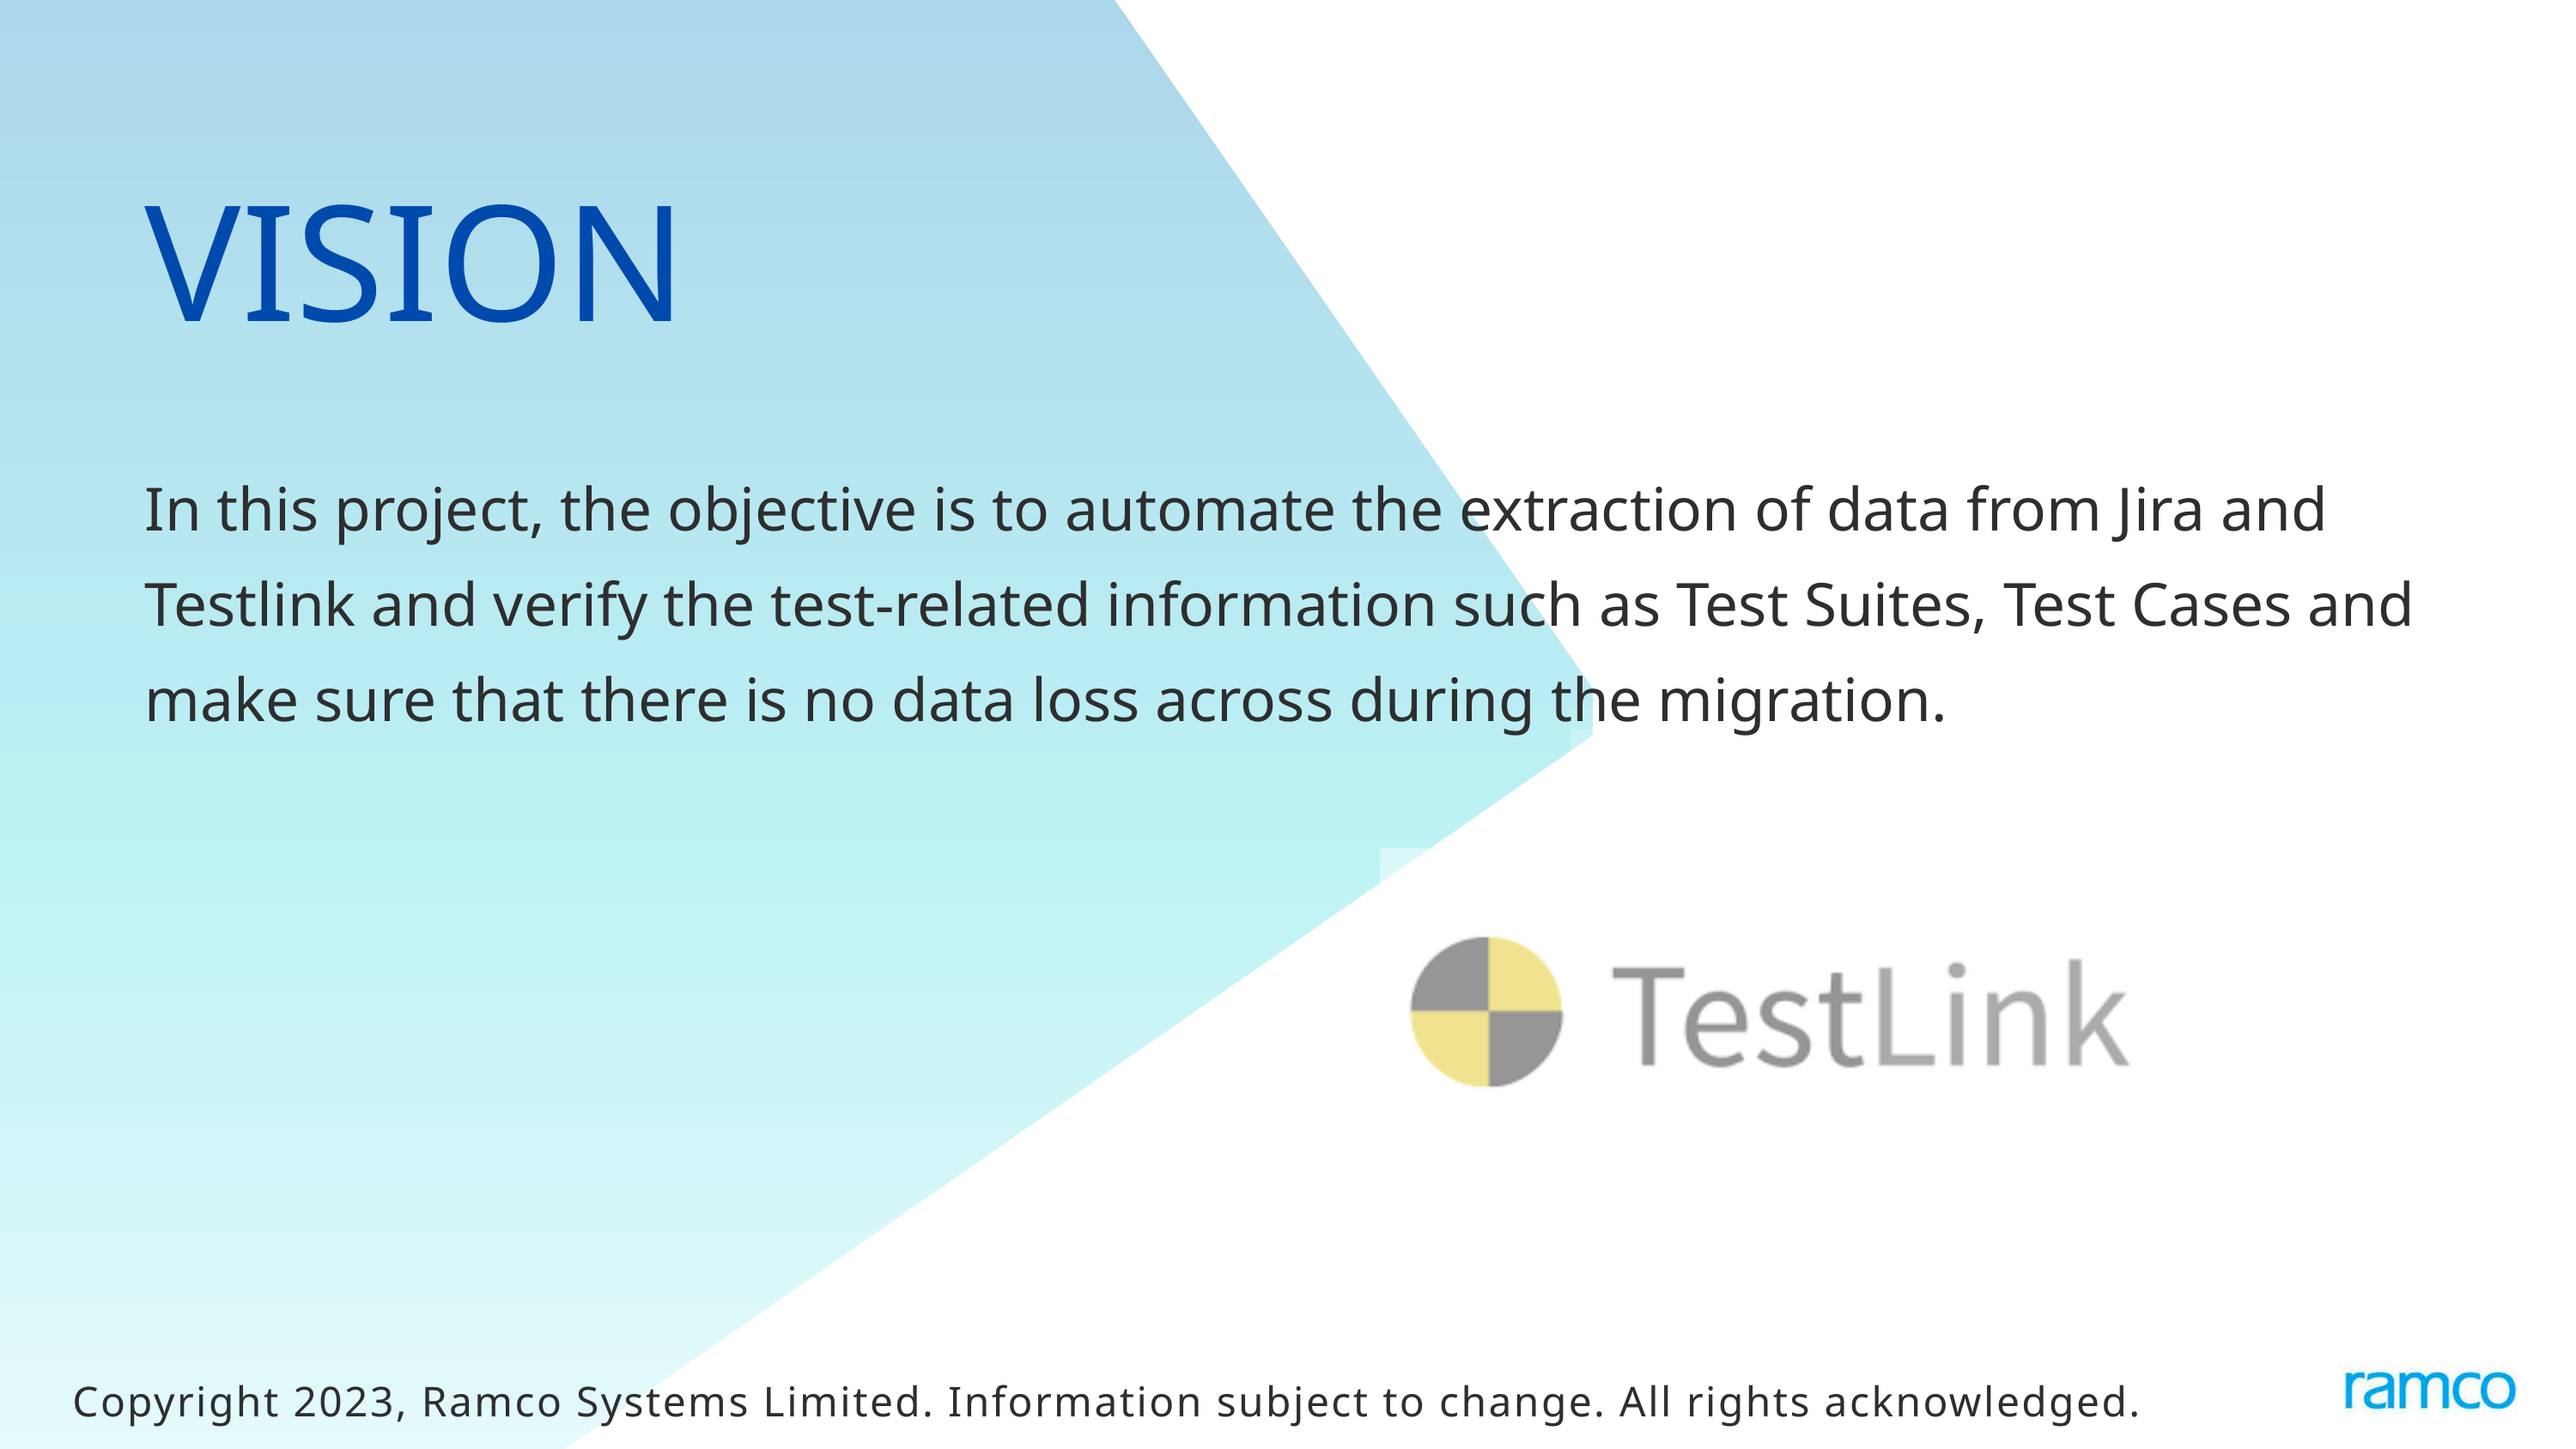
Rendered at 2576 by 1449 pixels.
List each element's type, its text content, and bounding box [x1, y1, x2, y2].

text_box In this project, the objective is to automate the extraction of data from Jira and Testlink and verify the test-related information such as Test Suites, Test Cases and make sure that there is no data loss across during the migration. [144, 447, 2432, 733]
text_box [1380, 847, 2163, 1133]
text_box [0, 0, 1596, 1449]
text_box VISION [144, 192, 829, 354]
text_box [2343, 1303, 2518, 1449]
text_box Copyright 2023, Ramco Systems Limited. Information subject to change. All rights acknowledged. [72, 1367, 2504, 1449]
